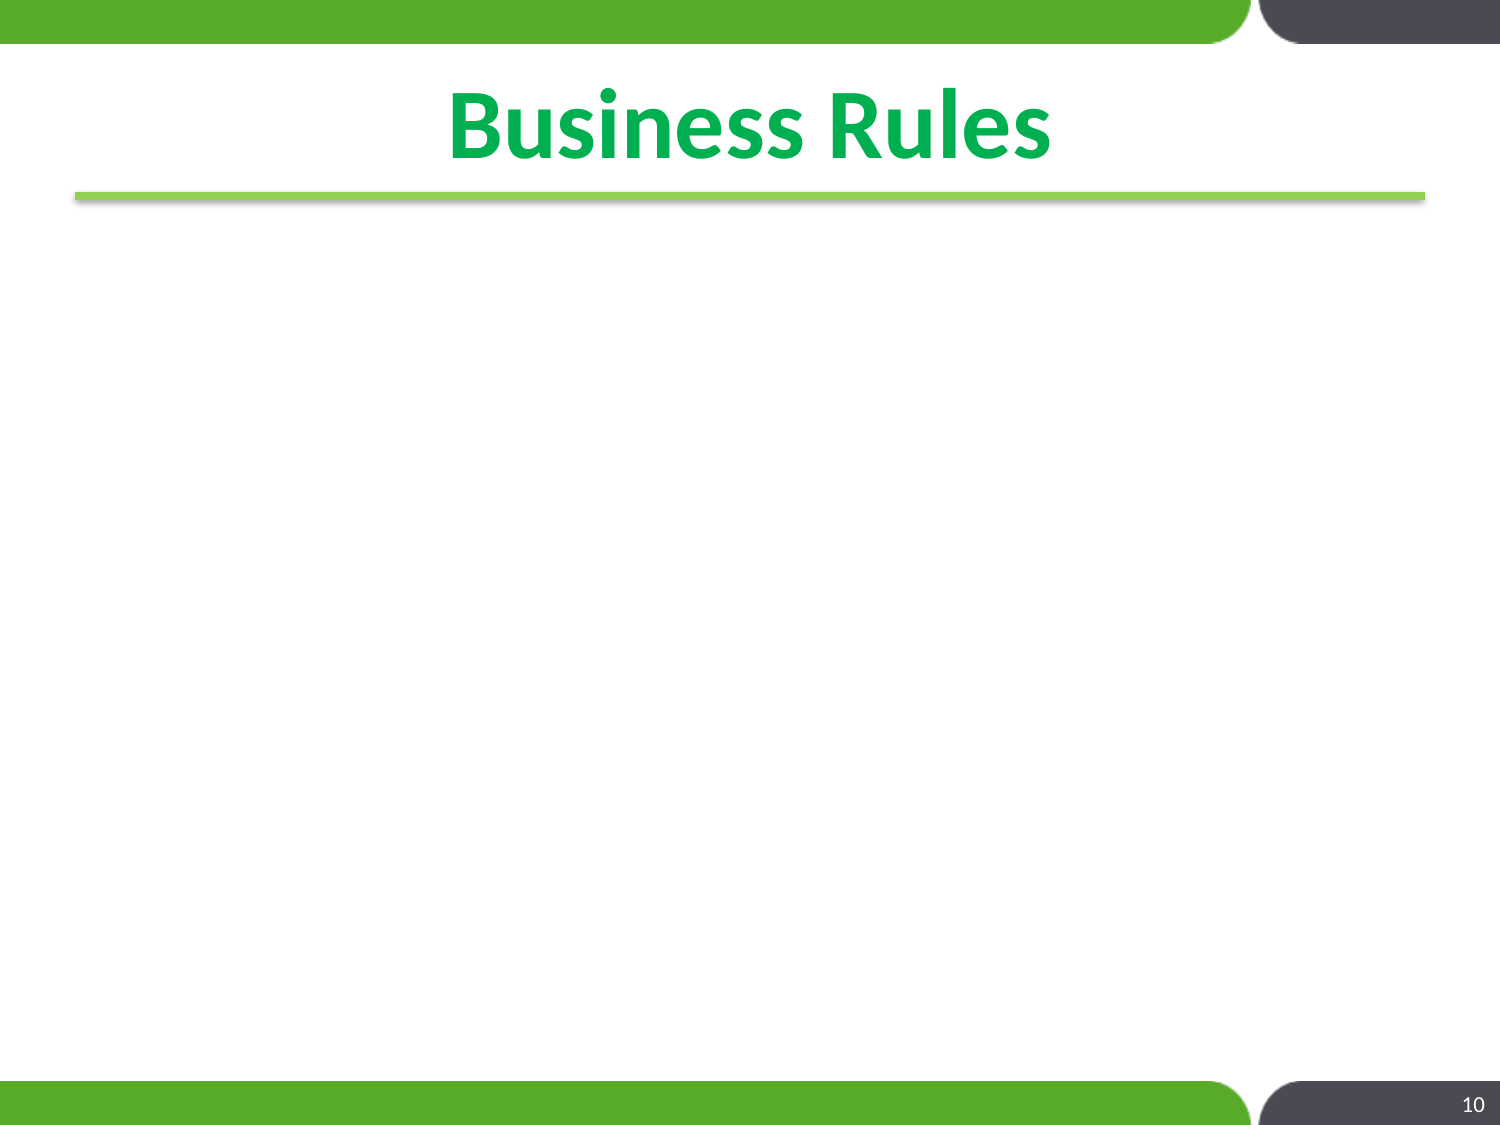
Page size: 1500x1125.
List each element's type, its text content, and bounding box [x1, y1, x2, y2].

title Business Rules [75, 50, 1425, 181]
slide_number 10 [1267, 1081, 1500, 1125]
